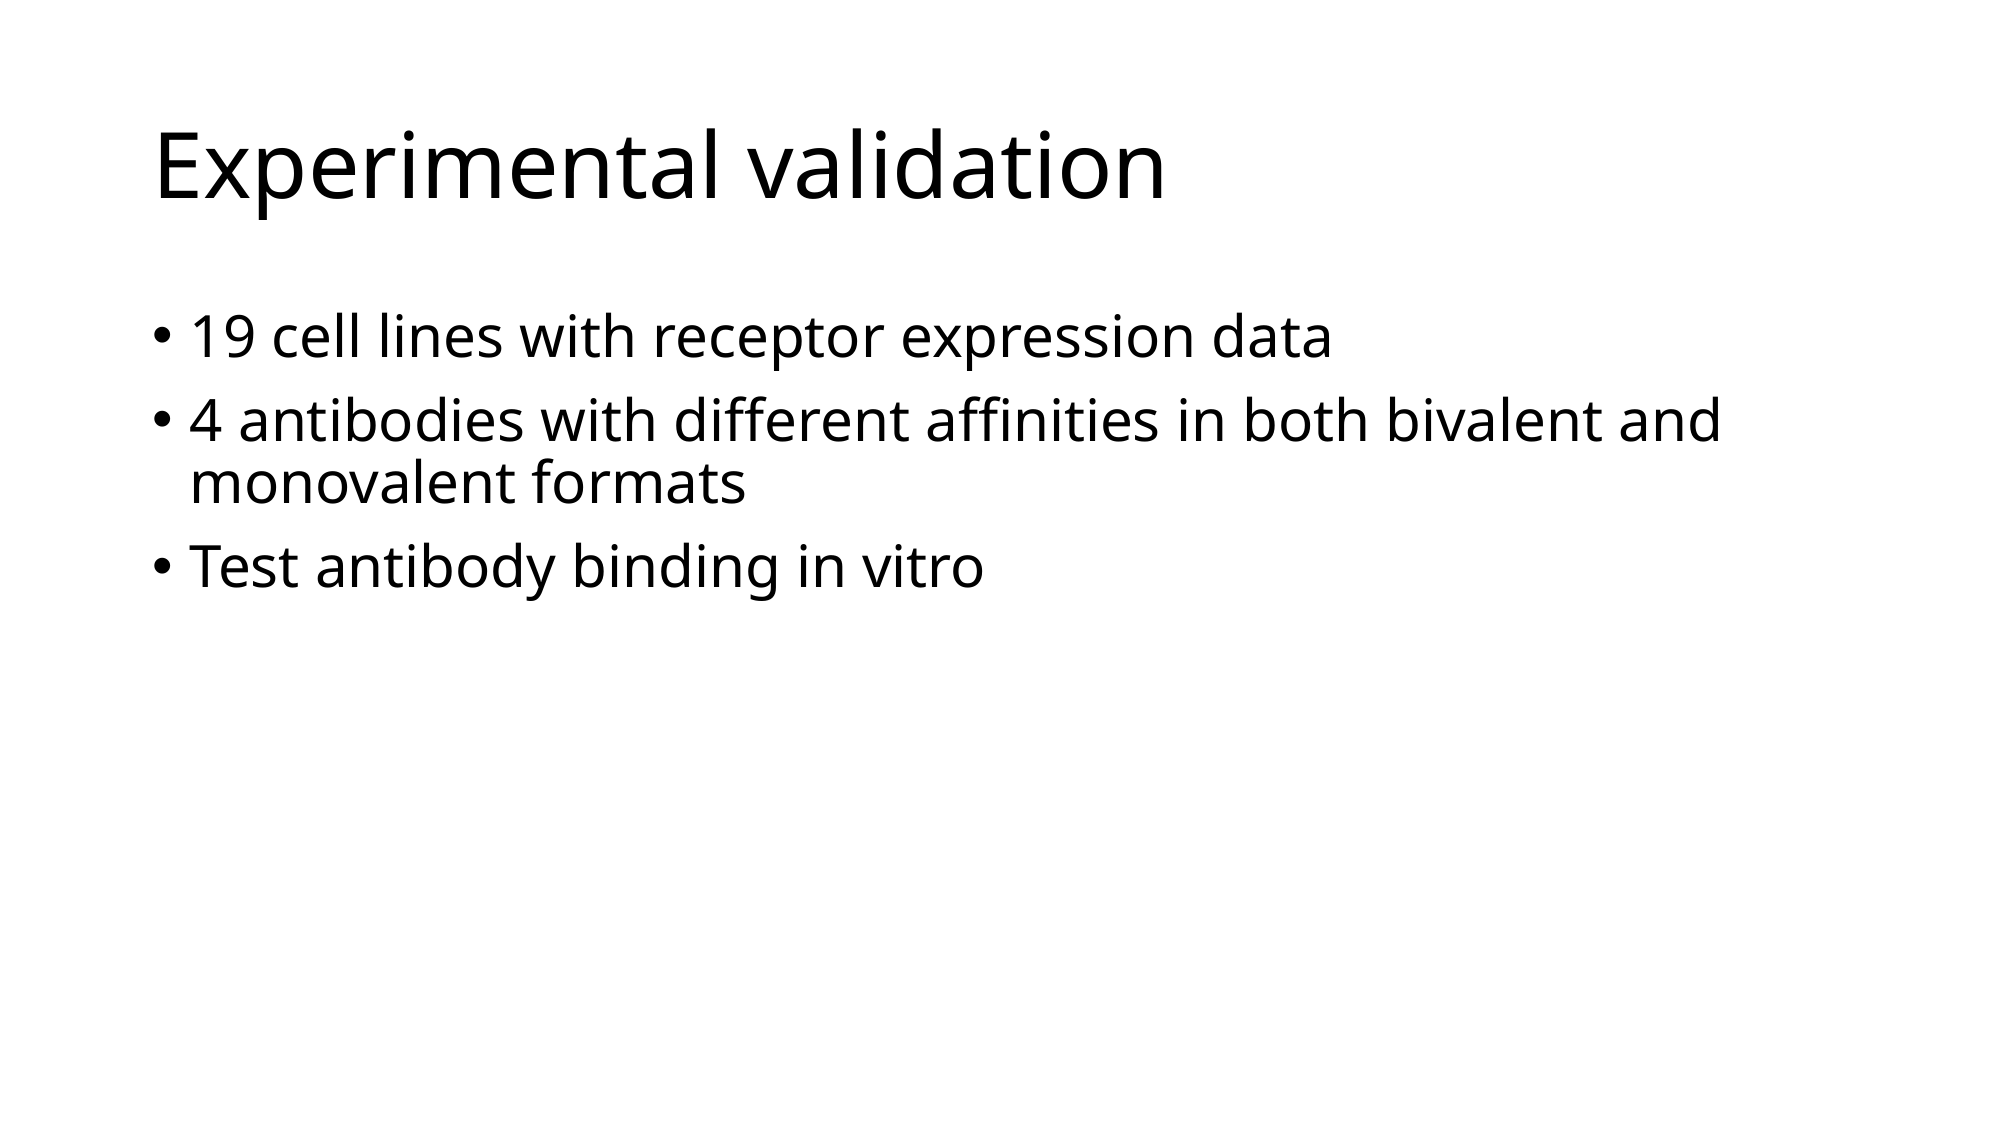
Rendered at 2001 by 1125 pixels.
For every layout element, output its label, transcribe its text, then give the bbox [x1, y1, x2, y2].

list 19 cell lines with receptor expression data 4 antibodies with different affinities in both bivalent and monovalent formats Test antibody binding in vitro [137, 299, 1863, 1014]
title Experimental validation [137, 59, 1863, 278]
